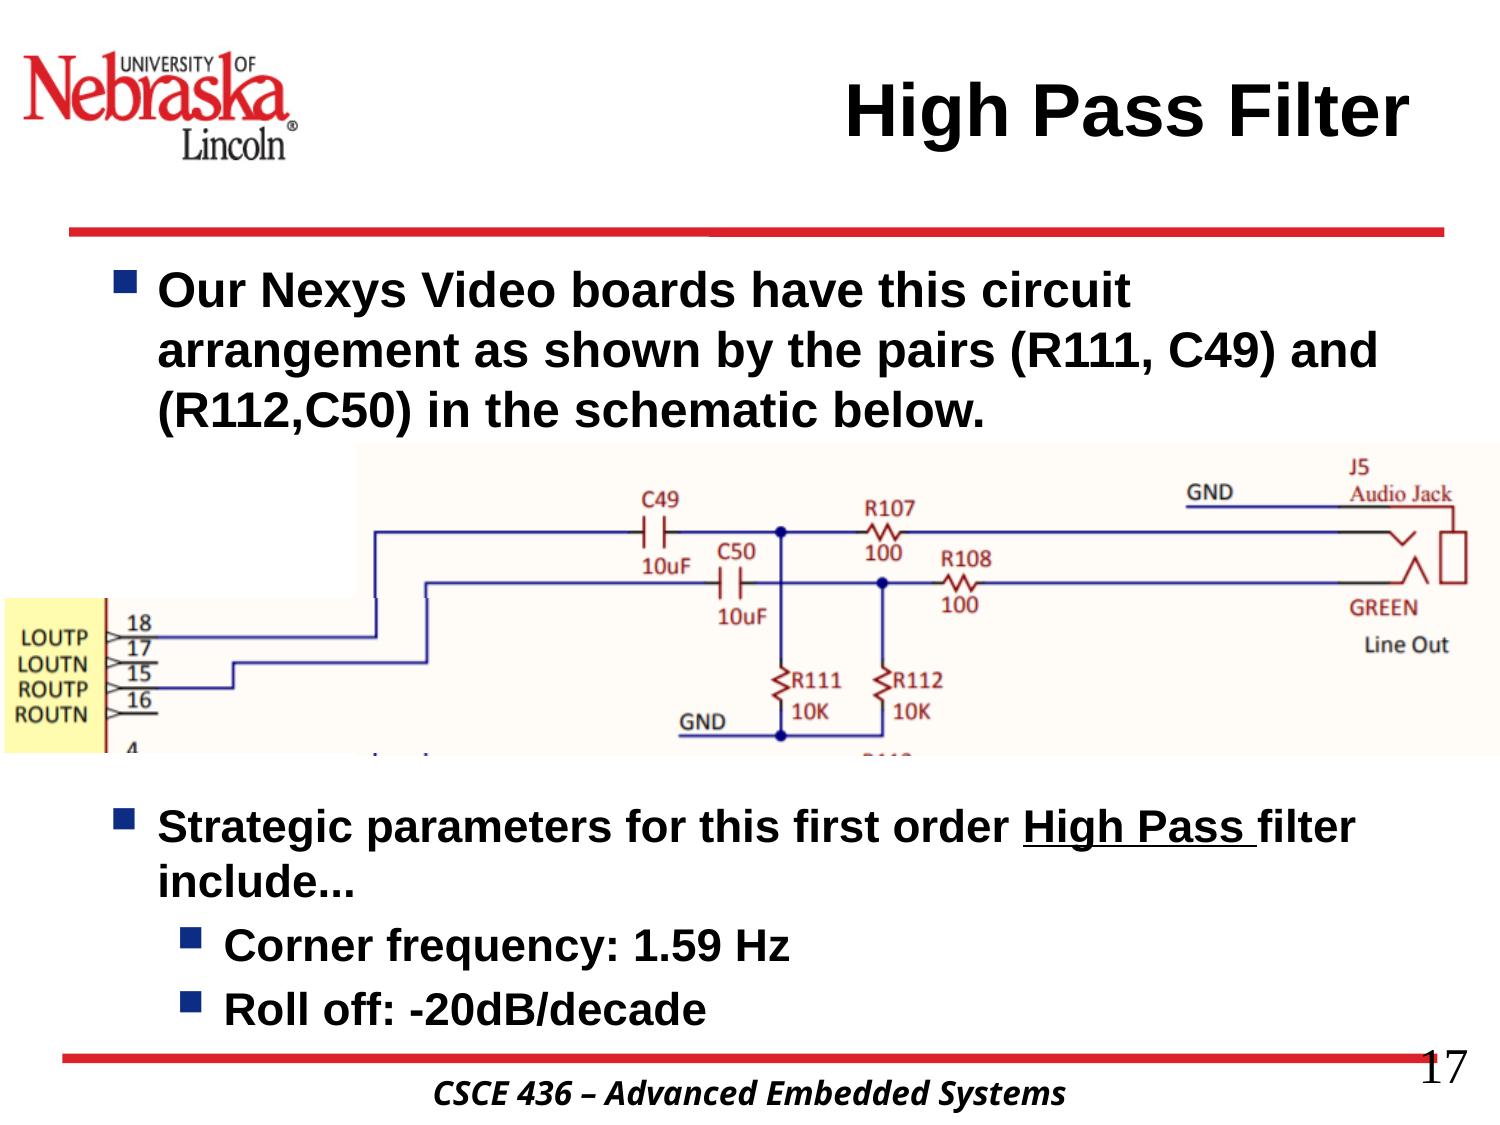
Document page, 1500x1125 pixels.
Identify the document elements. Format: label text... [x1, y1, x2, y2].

picture [1, 32, 313, 181]
title High Pass Filter [313, 12, 1427, 201]
slide_number 17 [1133, 1025, 1484, 1105]
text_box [4, 442, 1500, 756]
